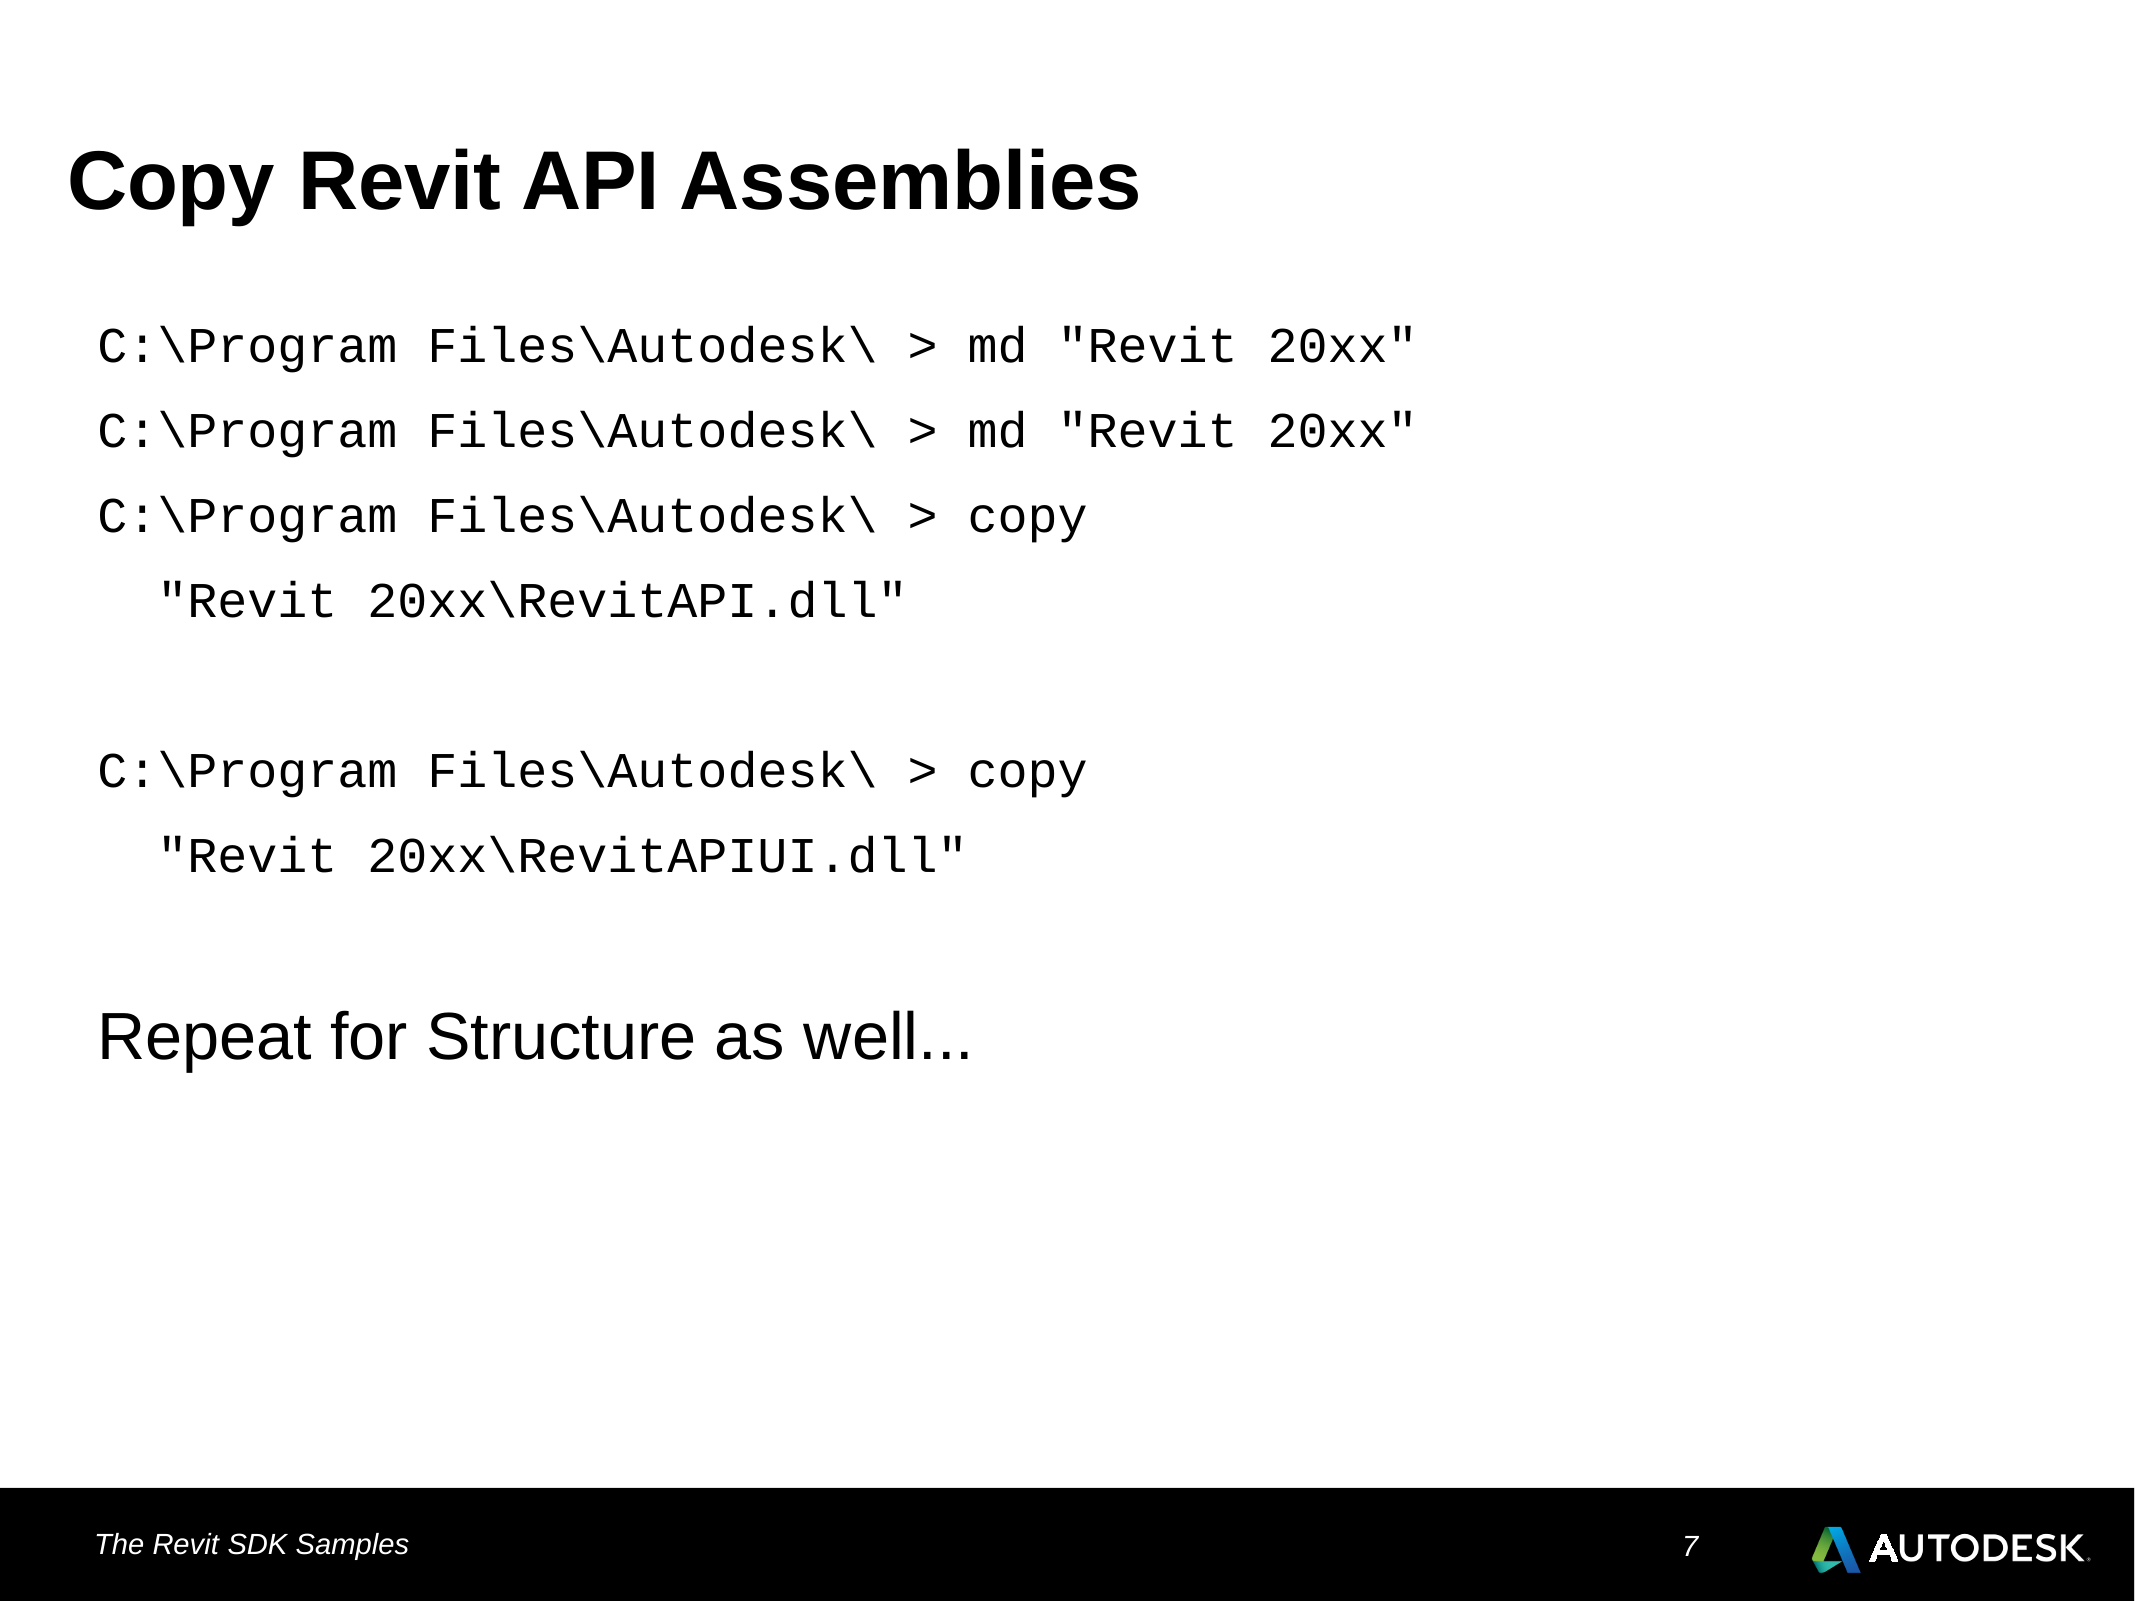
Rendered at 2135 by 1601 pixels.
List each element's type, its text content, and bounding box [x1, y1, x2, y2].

list C:\Program Files\Autodesk\ > md "Revit 20xx" C:\Program Files\Autodesk\ > md "Revit 20xx" C:\Program Files\Autodesk\ > copy "Revit 20xx\RevitAPI.dll" C:\Program Files\Autodesk\ > copy "Revit 20xx\RevitAPIUI.dll" Repeat for Structure as well... [96, 312, 2028, 1526]
title Copy Revit API Assemblies [66, 59, 2093, 293]
footer The Revit SDK Samples [79, 1500, 1393, 1586]
picture [0, 1487, 2135, 1601]
slide_number 7 [1667, 1502, 1768, 1588]
